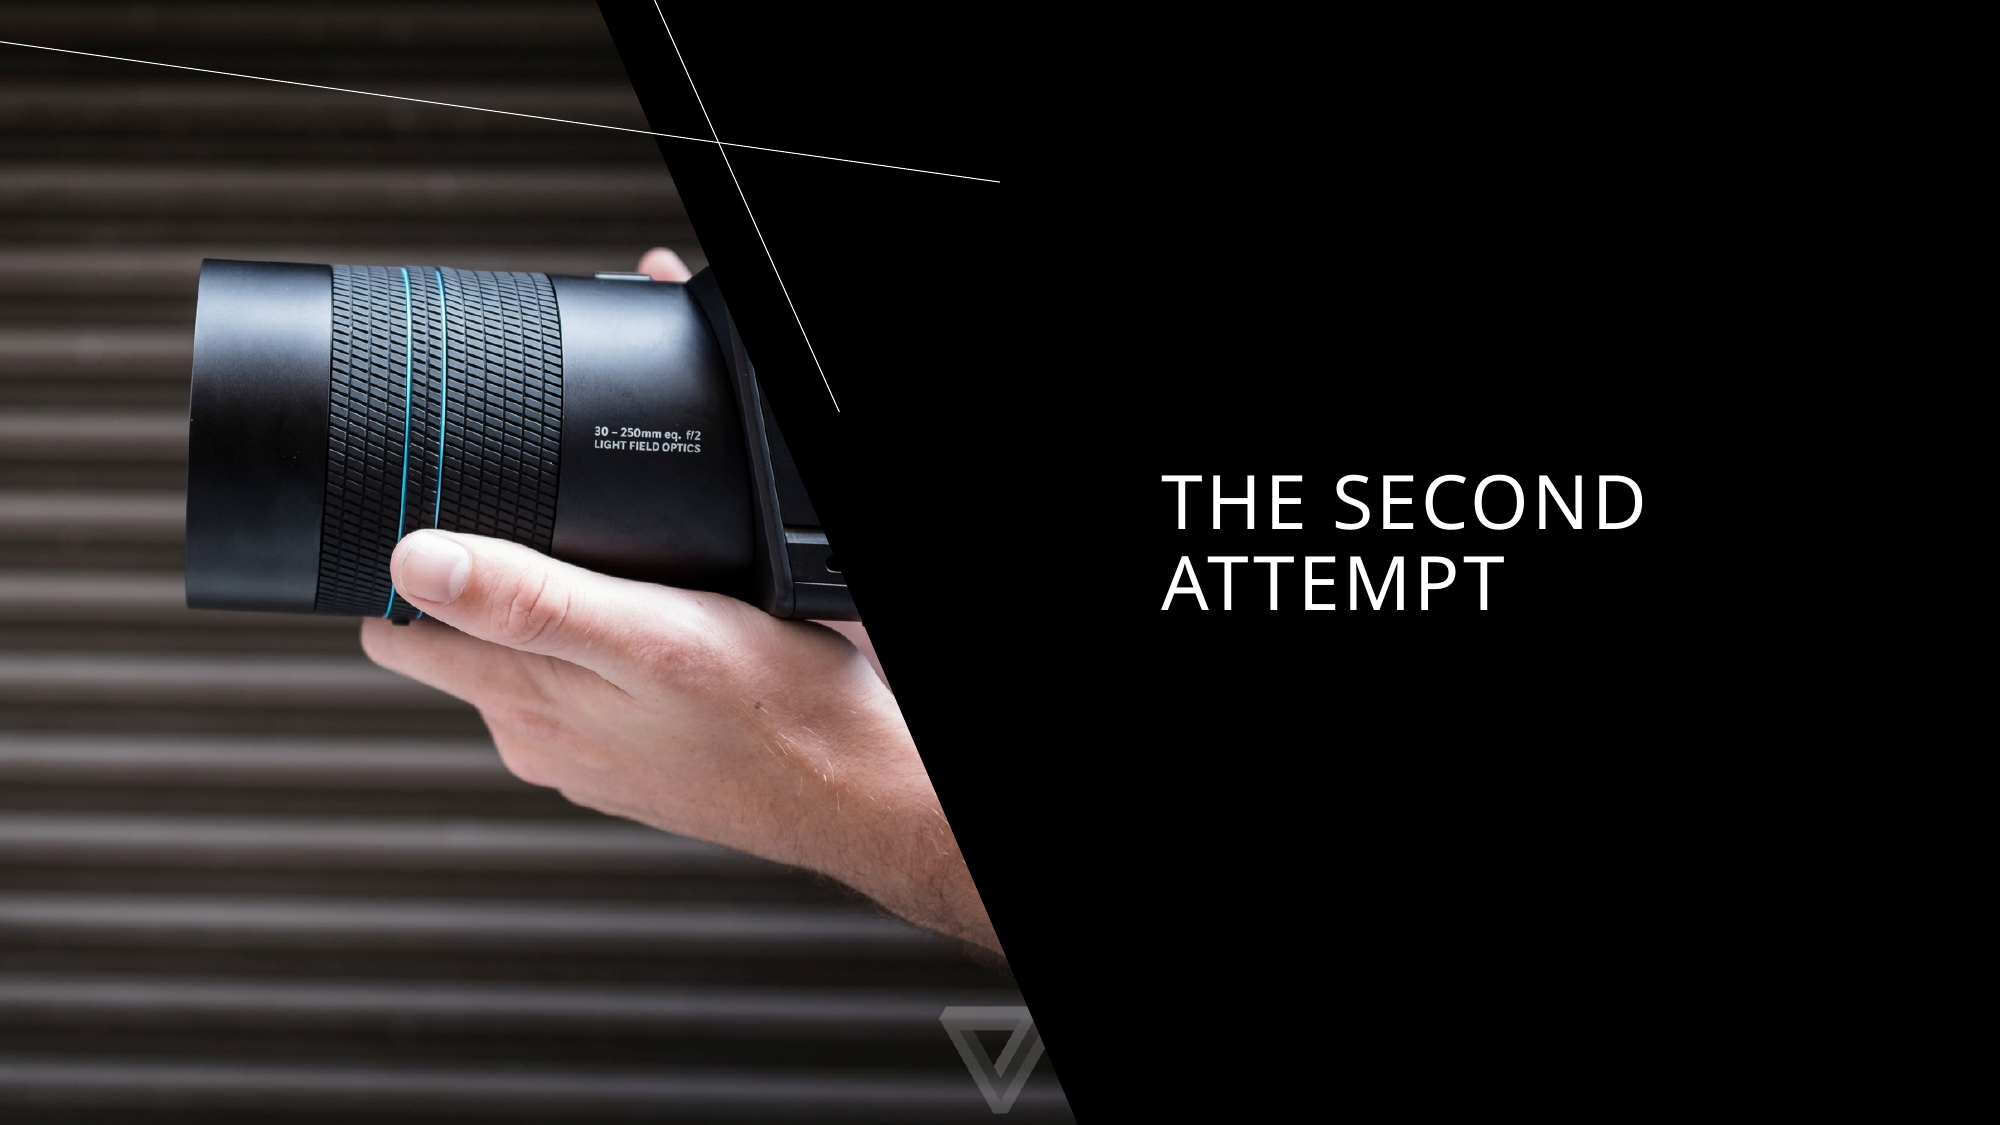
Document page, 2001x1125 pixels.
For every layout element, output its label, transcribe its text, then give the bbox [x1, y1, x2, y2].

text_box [0, 41, 1000, 183]
picture [0, 0, 1079, 1125]
title The Second Attempt [1146, 80, 1833, 634]
